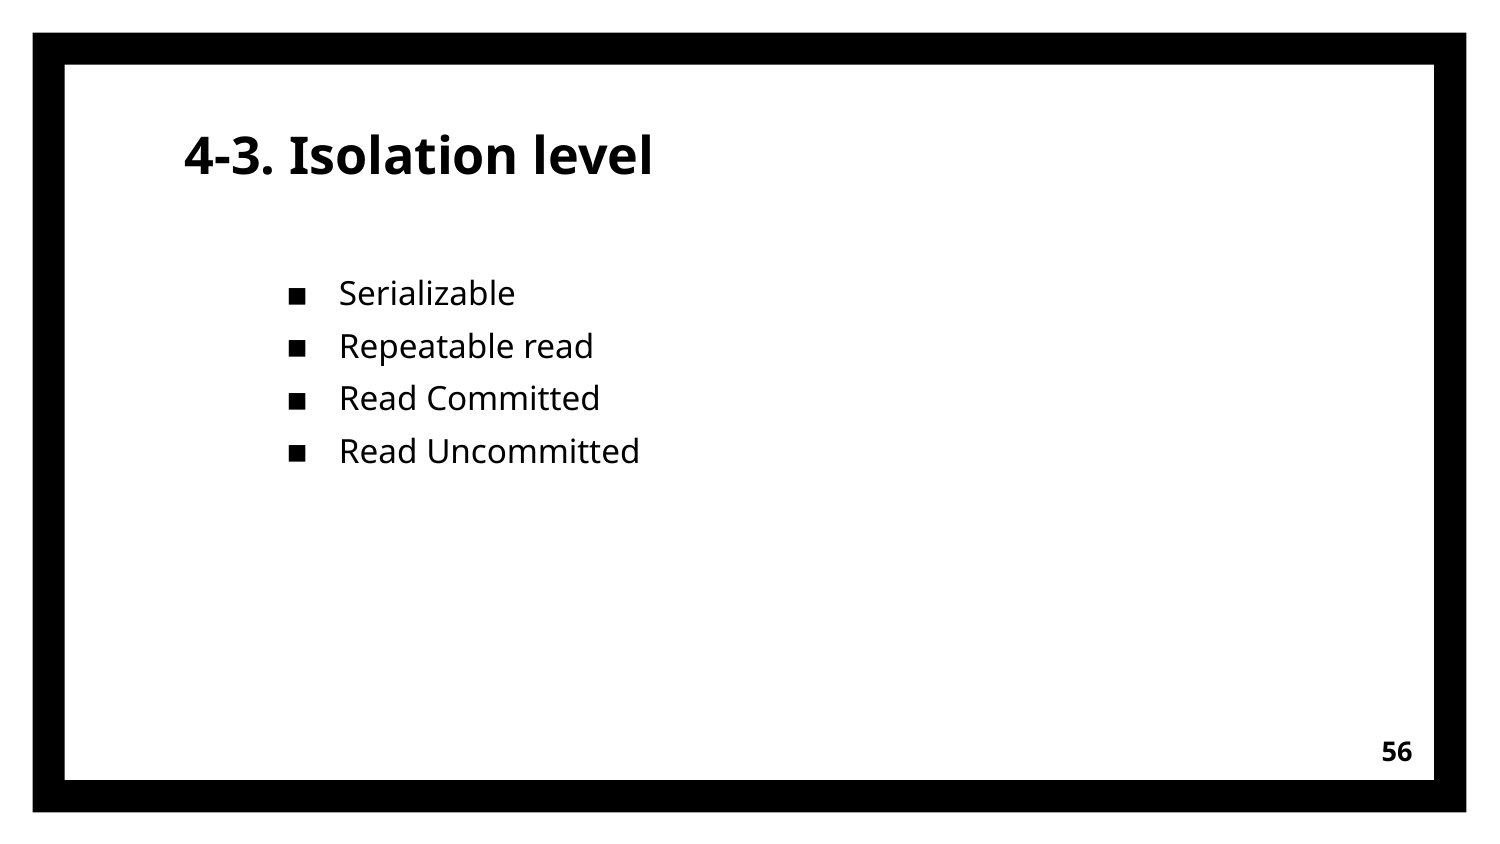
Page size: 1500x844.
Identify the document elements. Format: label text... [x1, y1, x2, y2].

text_box 4-3. Isolation level [169, 124, 1365, 200]
text_box Serializable Repeatable read Read Committed Read Uncommitted [249, 257, 1191, 565]
text_box <number> [1338, 720, 1428, 785]
